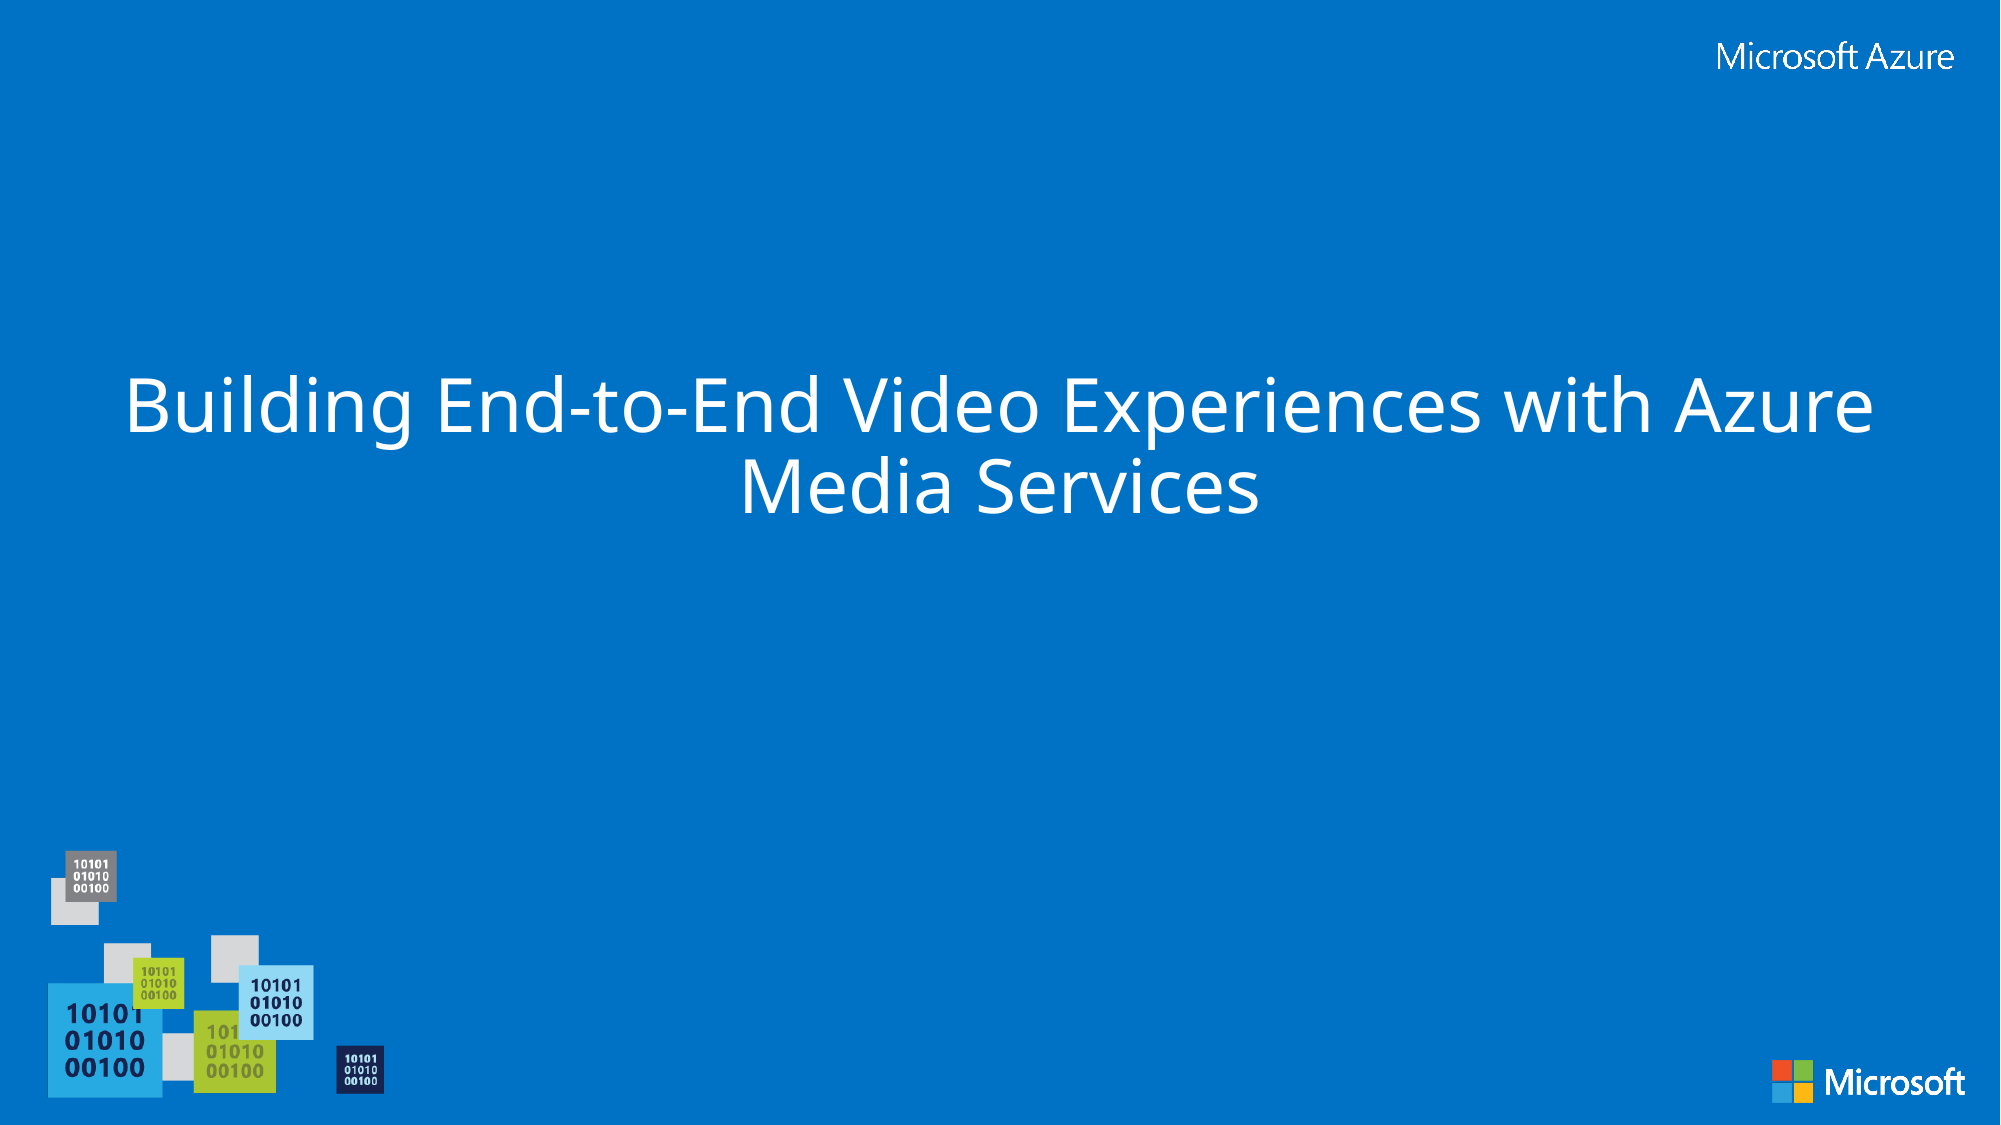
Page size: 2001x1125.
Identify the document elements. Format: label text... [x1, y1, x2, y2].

picture [17, 808, 463, 1125]
picture [1699, 24, 1972, 87]
picture [1772, 1060, 1965, 1103]
title Building End-to-End Video Experiences with Azure Media Services [0, 360, 2000, 538]
